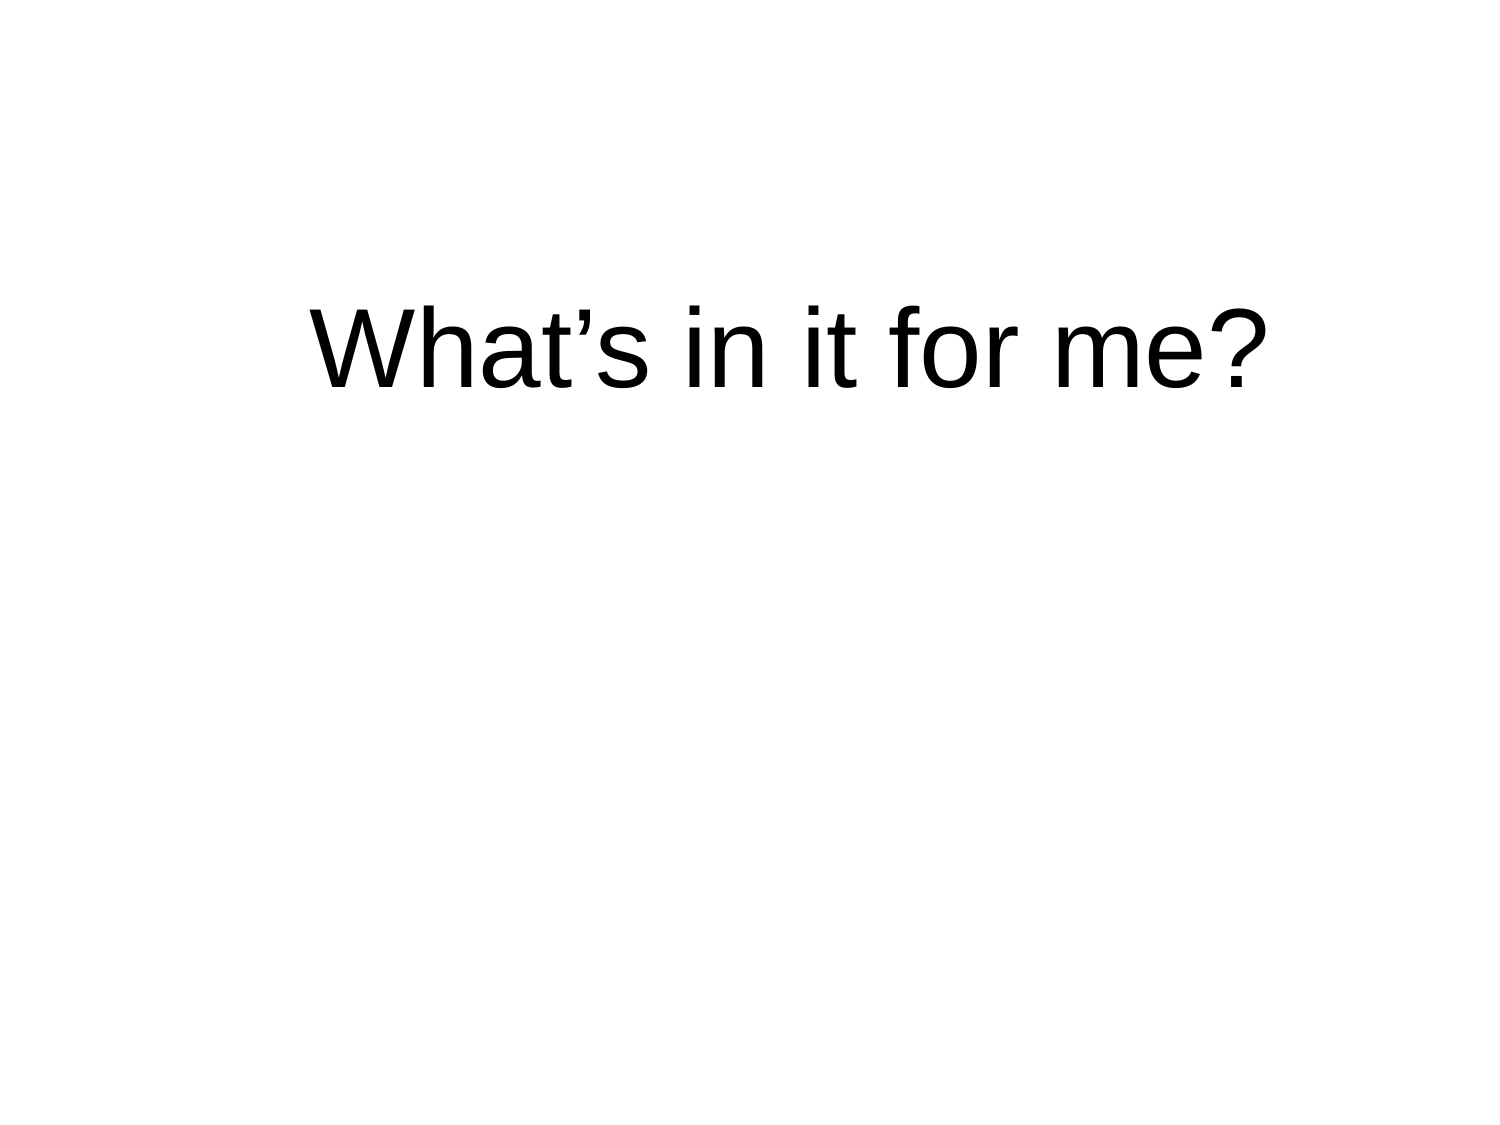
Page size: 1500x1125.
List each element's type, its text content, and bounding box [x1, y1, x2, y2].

text_box What’s in it for me? [295, 267, 1286, 417]
